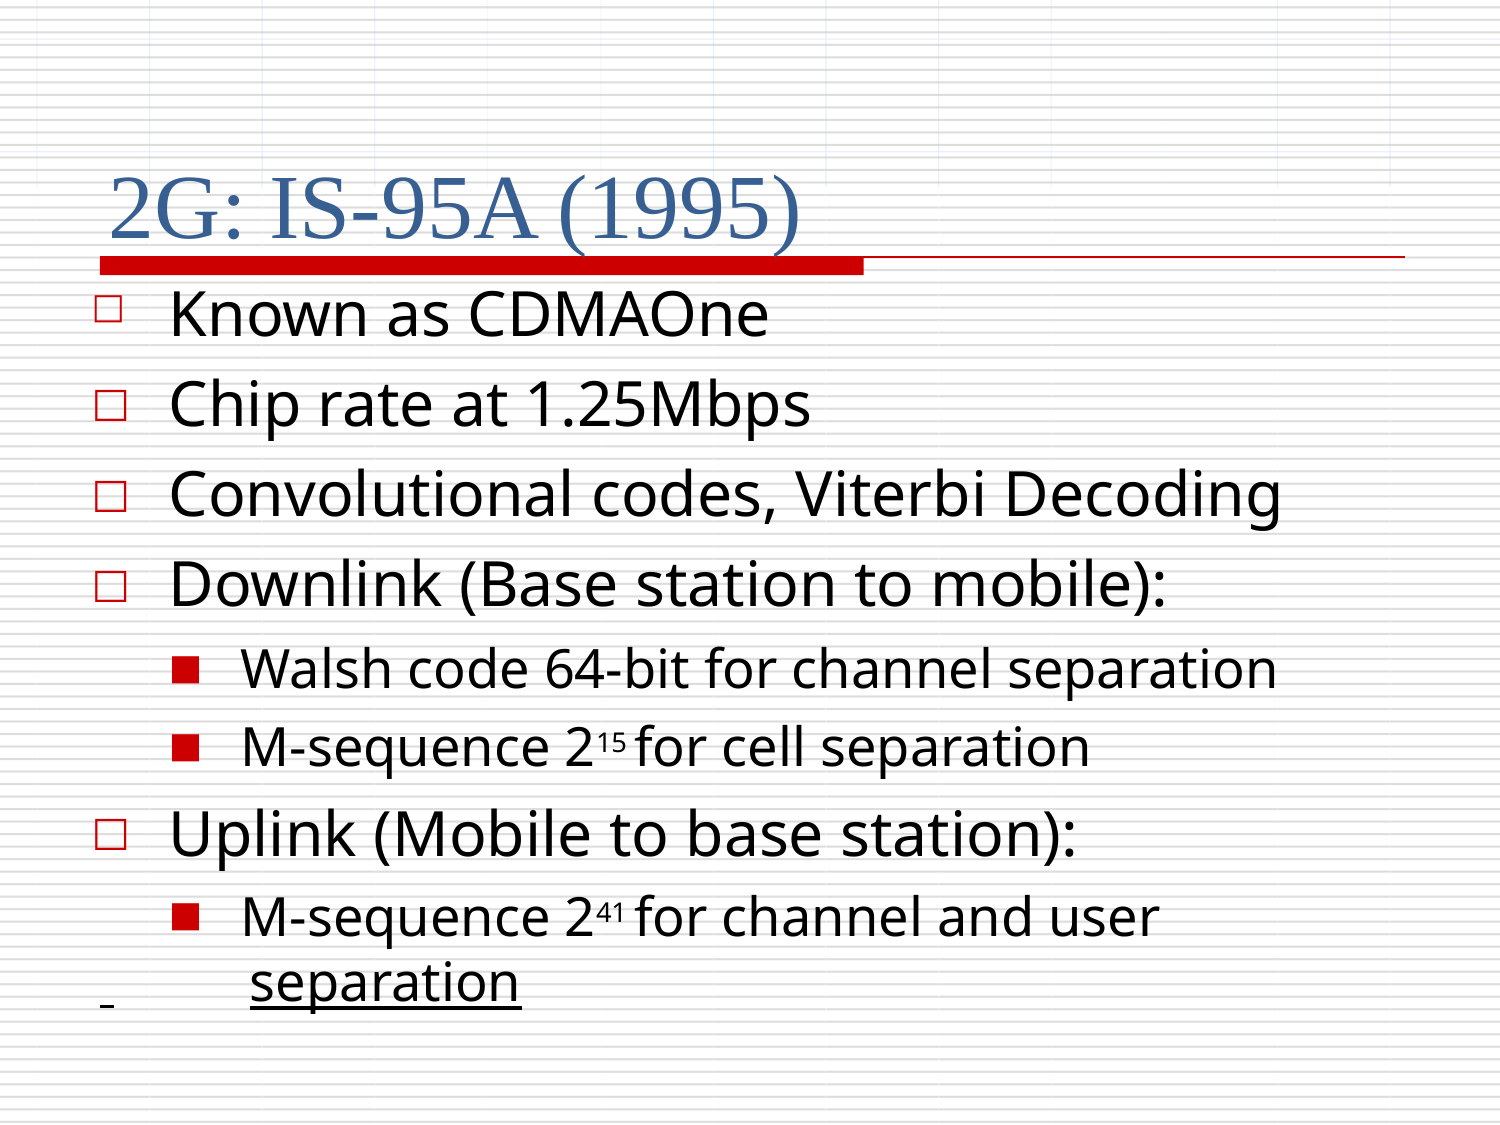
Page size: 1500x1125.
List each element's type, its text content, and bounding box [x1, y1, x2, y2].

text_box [99, 256, 1406, 276]
text_box ■ [166, 889, 198, 934]
text_box ■ [166, 720, 198, 765]
text_box ■ [166, 642, 198, 687]
text_box Uplink (Mobile to base station): [166, 791, 1165, 869]
text_box separation [97, 945, 1402, 1013]
title 2G: IS-95A (1995) [106, 144, 868, 255]
text_box M-sequence 241 for channel and user [234, 880, 1247, 945]
text_box □ [89, 802, 130, 854]
text_box [0, 0, 1500, 1125]
text_box Walsh code 64-bit for channel separation M-sequence 215 for cell separation [234, 619, 1370, 778]
text_box □ Known as CDMAOne Chip rate at 1.25Mbps Convolutional codes, Viterbi Decoding Downlink (Base station to mobile): [89, 257, 1362, 619]
